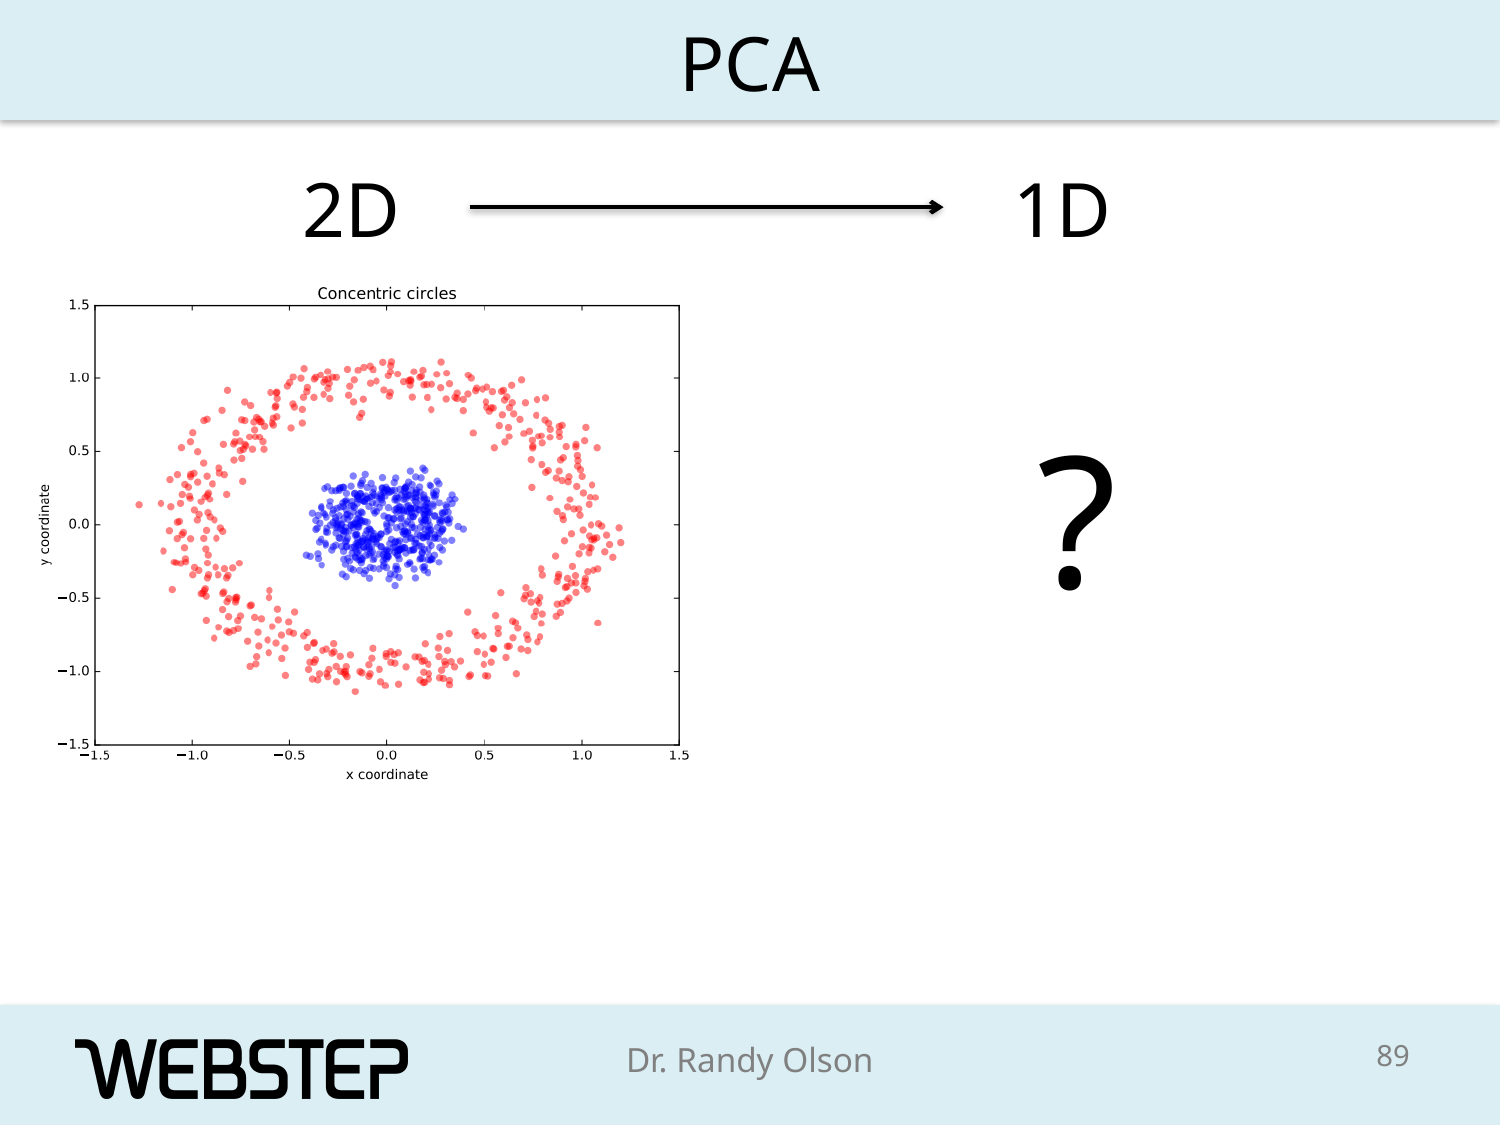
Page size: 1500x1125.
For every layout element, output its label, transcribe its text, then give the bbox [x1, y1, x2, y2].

slide_number 89 [1310, 1026, 1425, 1088]
picture [0, 248, 753, 813]
picture [75, 1039, 408, 1099]
title PCA [75, 0, 1425, 155]
text_box 2D [232, 154, 470, 246]
text_box ? [943, 397, 1211, 633]
text_box 1D [943, 154, 1181, 260]
